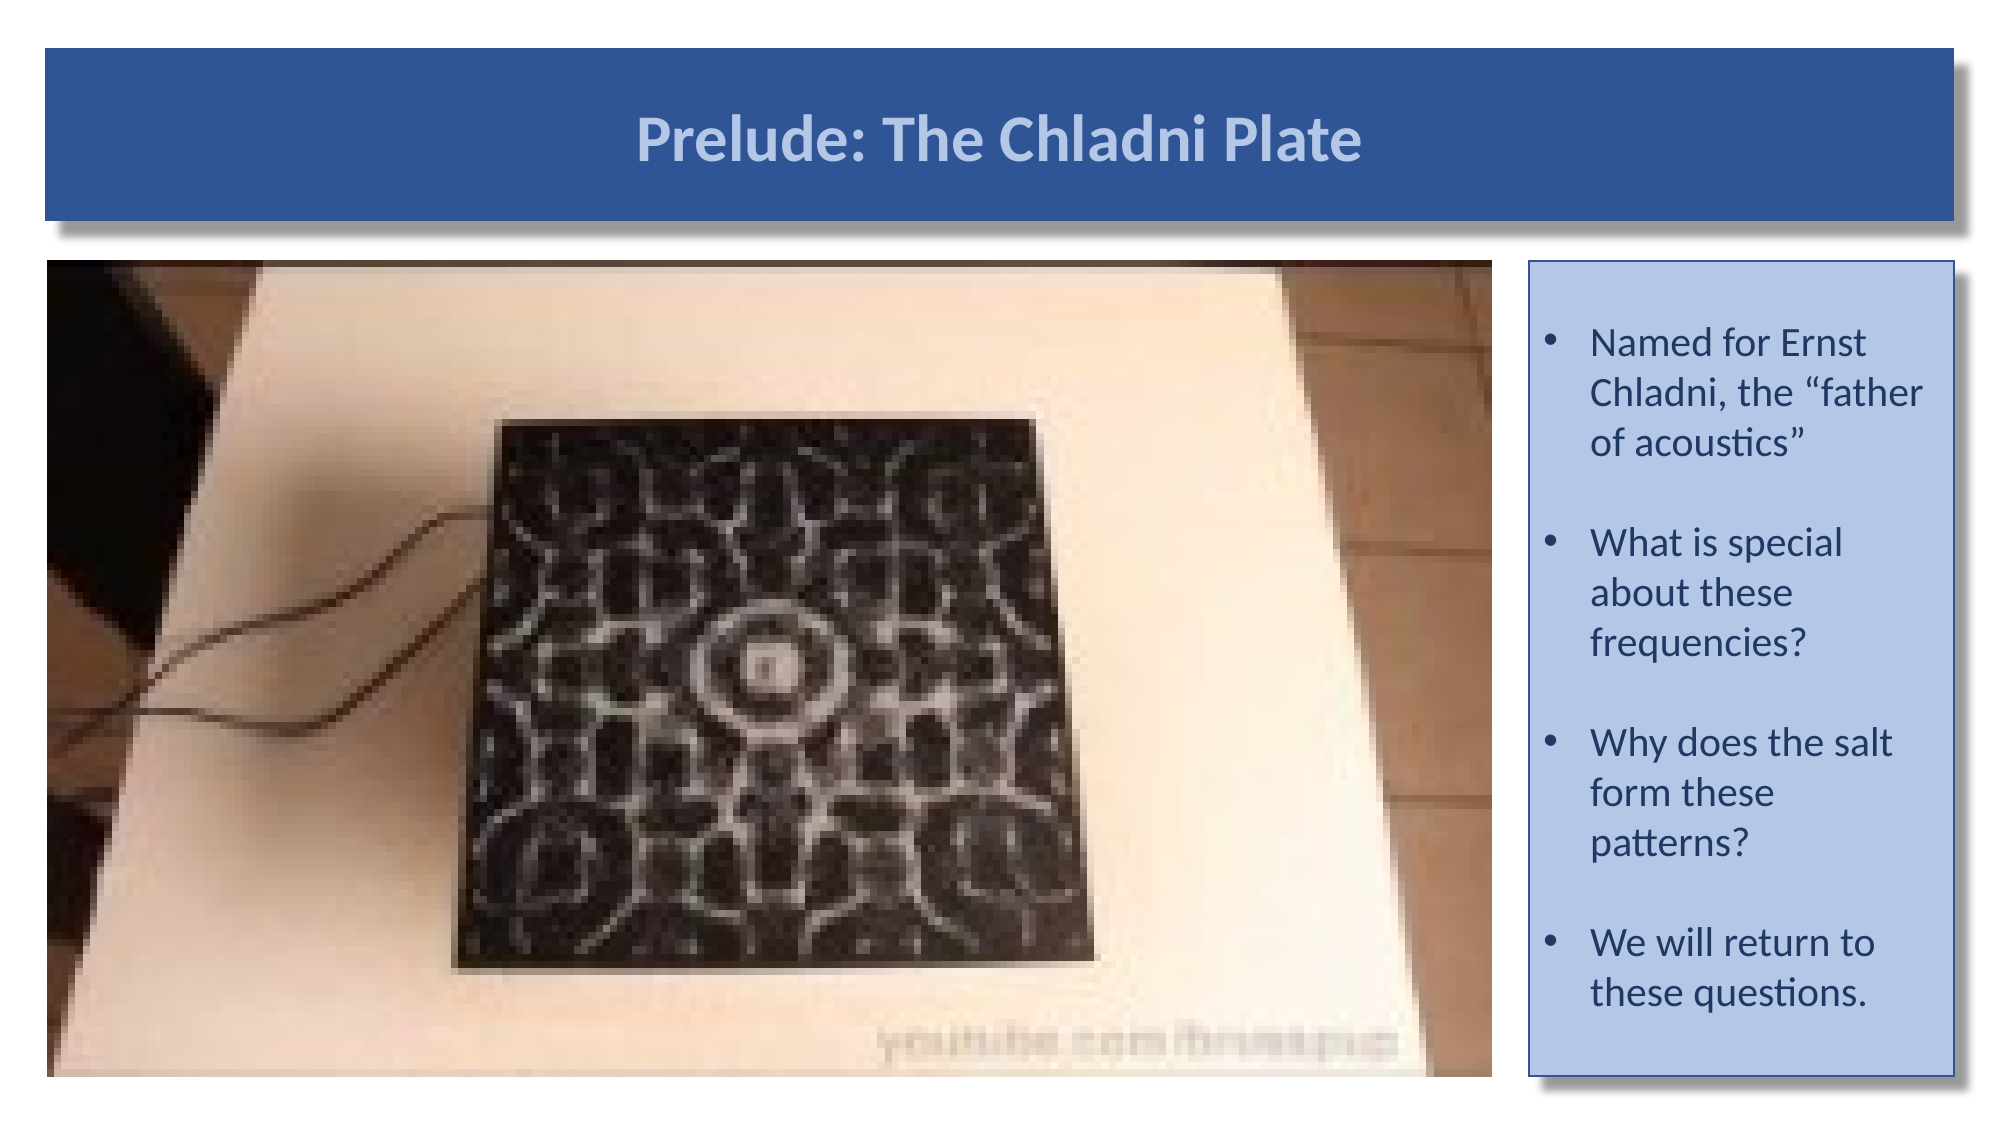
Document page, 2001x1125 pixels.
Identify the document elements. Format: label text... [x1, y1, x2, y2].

text_box Prelude: The Chladni Plate [45, 48, 1954, 221]
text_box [46, 259, 1493, 1077]
text_box [1528, 260, 1955, 1077]
text_box Named for Ernst Chladni, the “father of acoustics” What is special about these frequencies? Why does the salt form these patterns? We will return to these questions. [1528, 307, 1954, 1023]
